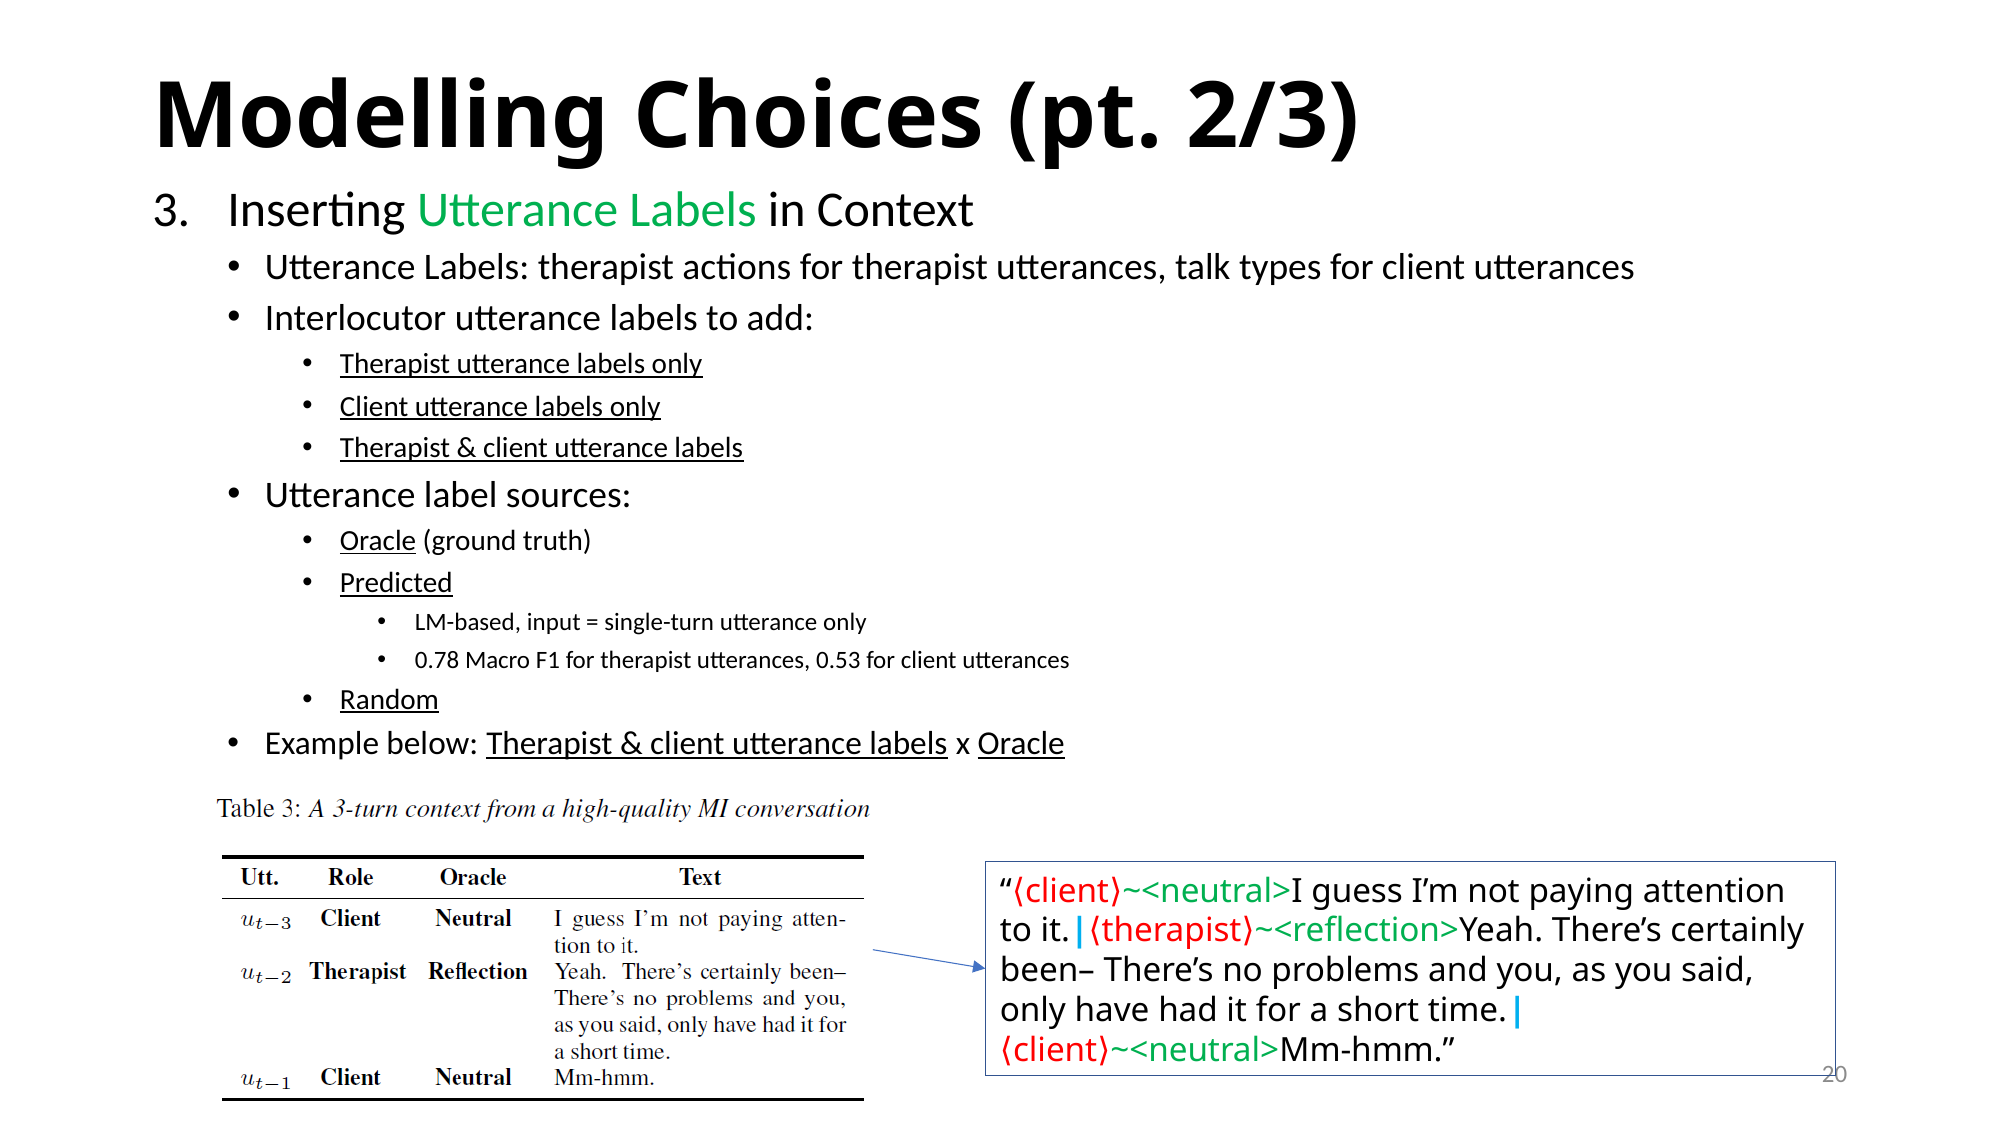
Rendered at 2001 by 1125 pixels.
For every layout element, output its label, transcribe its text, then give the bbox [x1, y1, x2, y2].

title Modelling Choices (pt. 2/3) [137, 59, 1863, 175]
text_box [209, 789, 1836, 1110]
list Inserting Utterance Labels in Context Utterance Labels: therapist actions for therapist utterances, talk types for client utterances Interlocutor utterance labels to add: Therapist utterance labels only Client utterance labels only Therapist & client utterance labels Utterance label sources: Oracle (ground truth) Predicted LM-based, input = single-turn utterance only 0.78 Macro F1 for therapist utterances, 0.53 for client utterances Random Example below: Therapist & client utterance labels x Oracle [137, 175, 1863, 1110]
slide_number 20 [1836, 1042, 1863, 1103]
